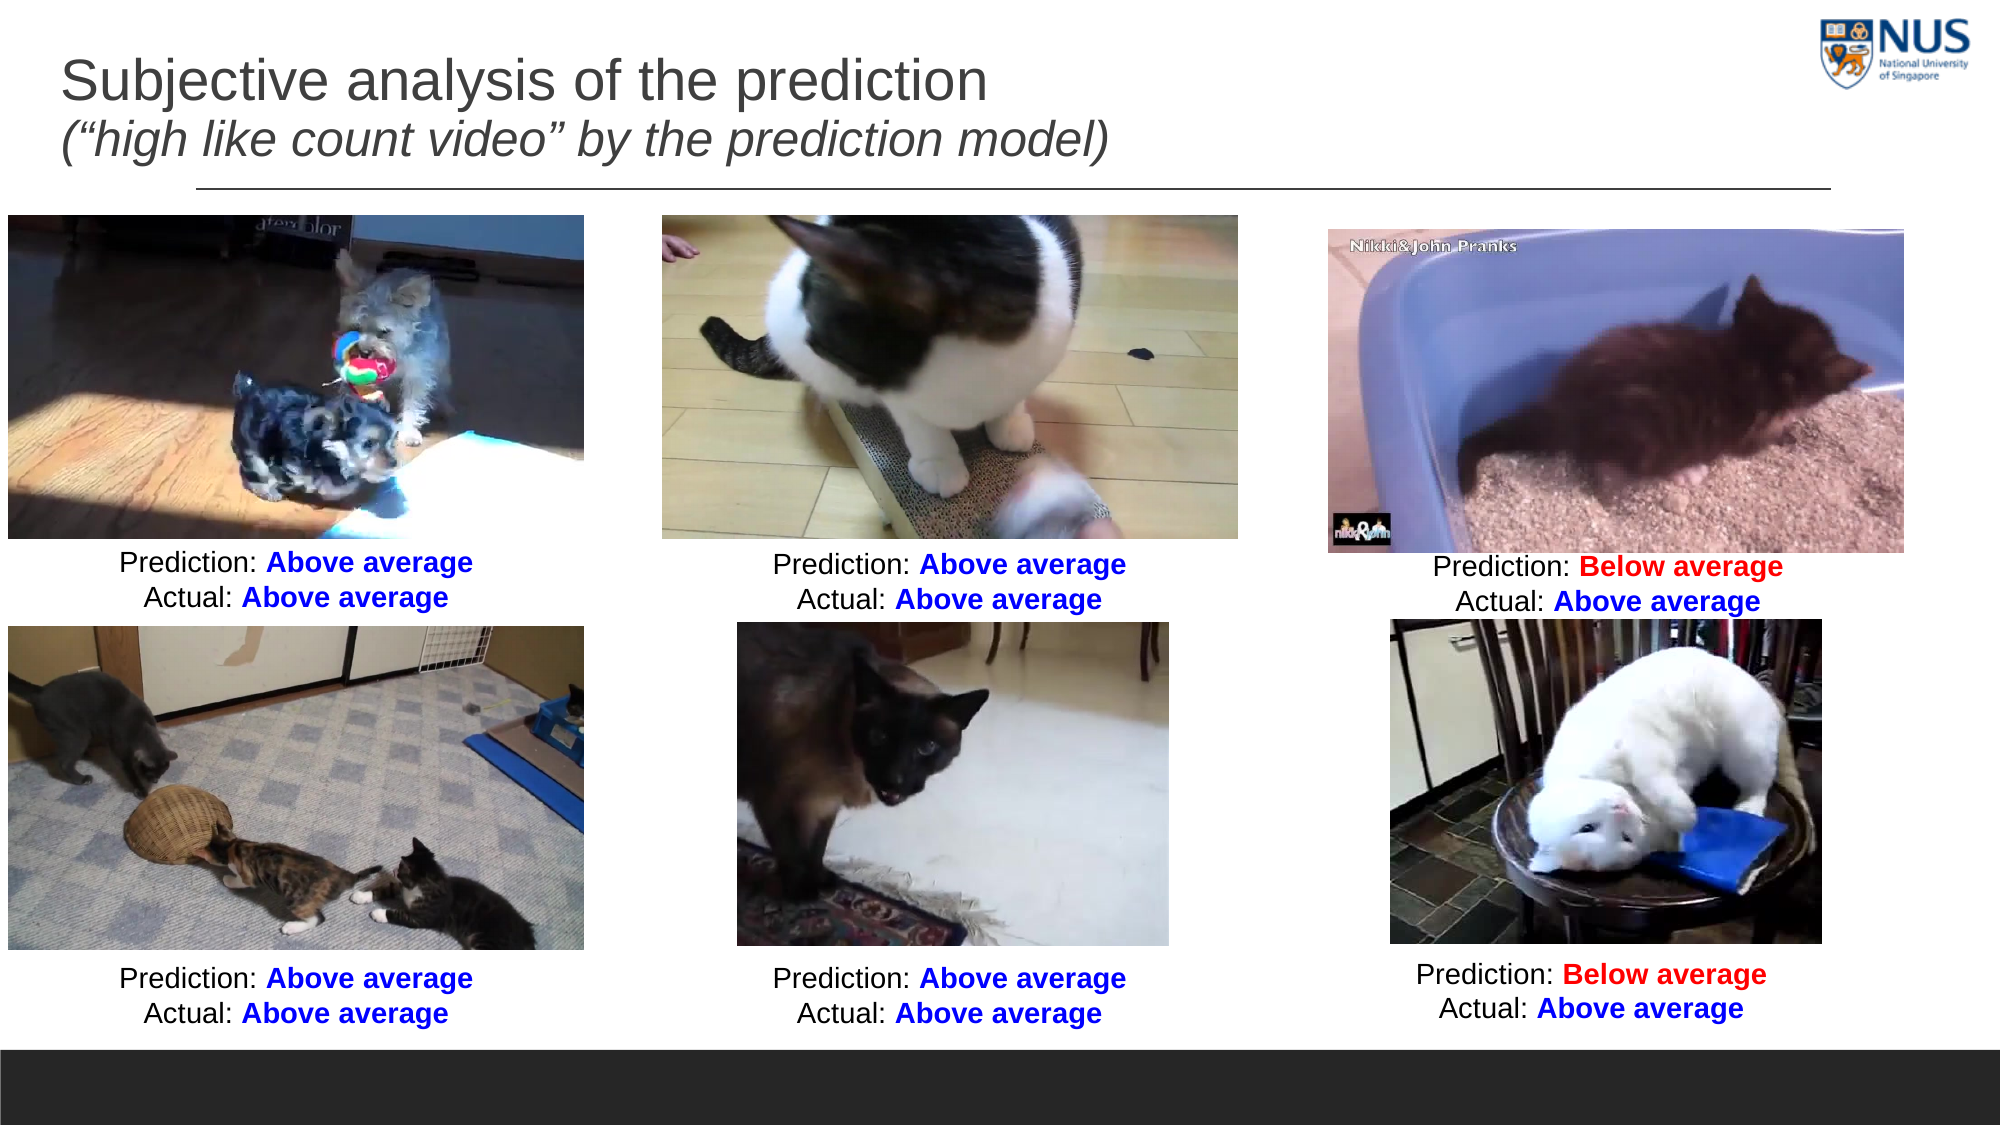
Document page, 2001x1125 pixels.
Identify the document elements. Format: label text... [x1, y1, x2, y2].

title Subjective analysis of the prediction (“high like count video” by the prediction model) [45, 59, 1830, 175]
picture [8, 214, 585, 539]
picture [661, 214, 1238, 539]
picture [736, 621, 1169, 946]
picture [1820, 18, 1971, 90]
text_box Prediction: Below average Actual: Above average [1320, 547, 1896, 618]
picture [1390, 619, 1823, 944]
picture [1328, 228, 1905, 554]
text_box Prediction: Above average Actual: Above average [662, 545, 1238, 616]
picture [8, 626, 585, 951]
text_box Prediction: Above average Actual: Above average [8, 958, 584, 1029]
text_box Prediction: Below average Actual: Above average [1303, 954, 1880, 1025]
text_box Prediction: Above average Actual: Above average [662, 958, 1238, 1029]
text_box Prediction: Above average Actual: Above average [8, 545, 584, 614]
